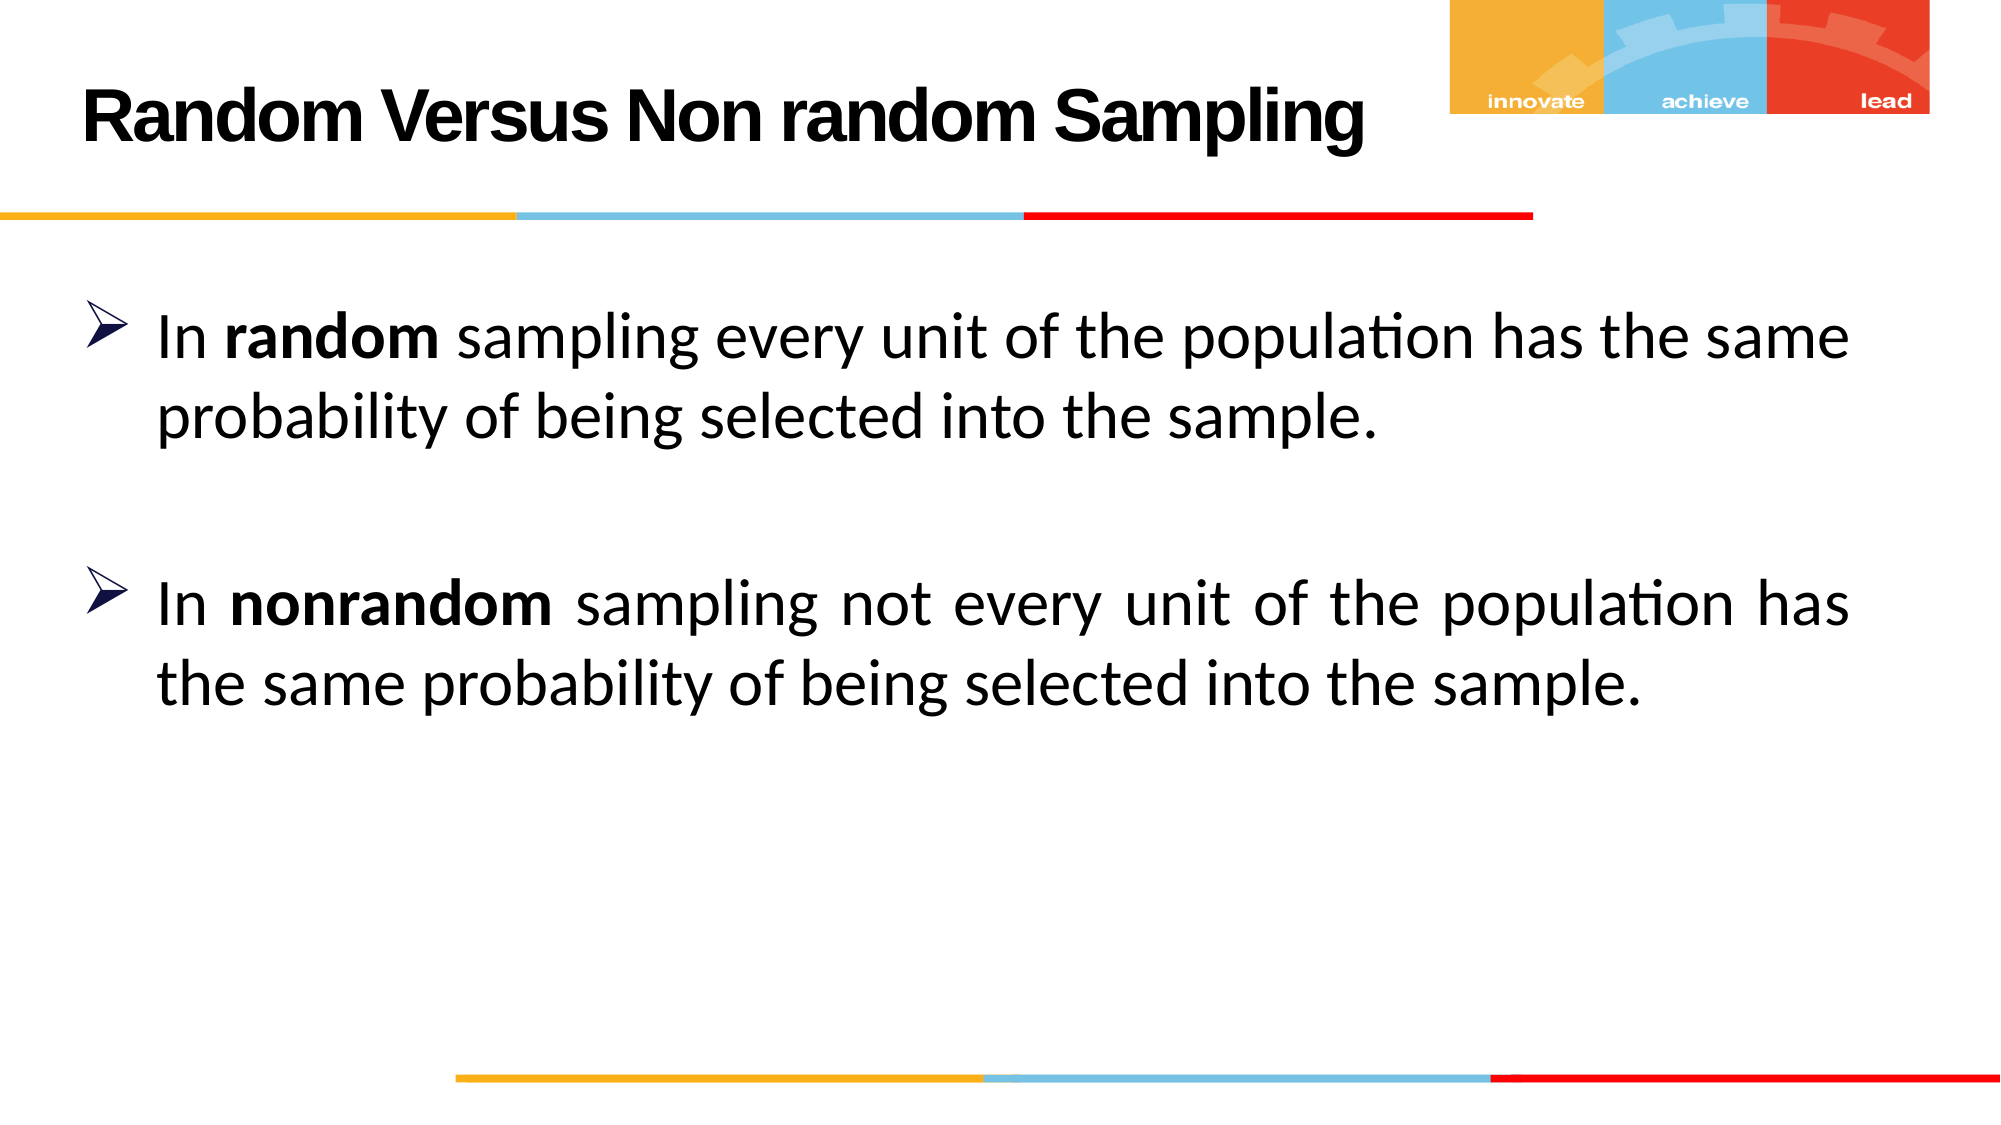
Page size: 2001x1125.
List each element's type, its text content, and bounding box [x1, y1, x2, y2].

picture [1449, 0, 1930, 114]
list In random sampling every unit of the population has the same probability of being selected into the sample. In nonrandom sampling not every unit of the population has the same probability of being selected into the sample. [66, 284, 1867, 988]
list Random Versus Non random Sampling [66, 24, 1450, 213]
